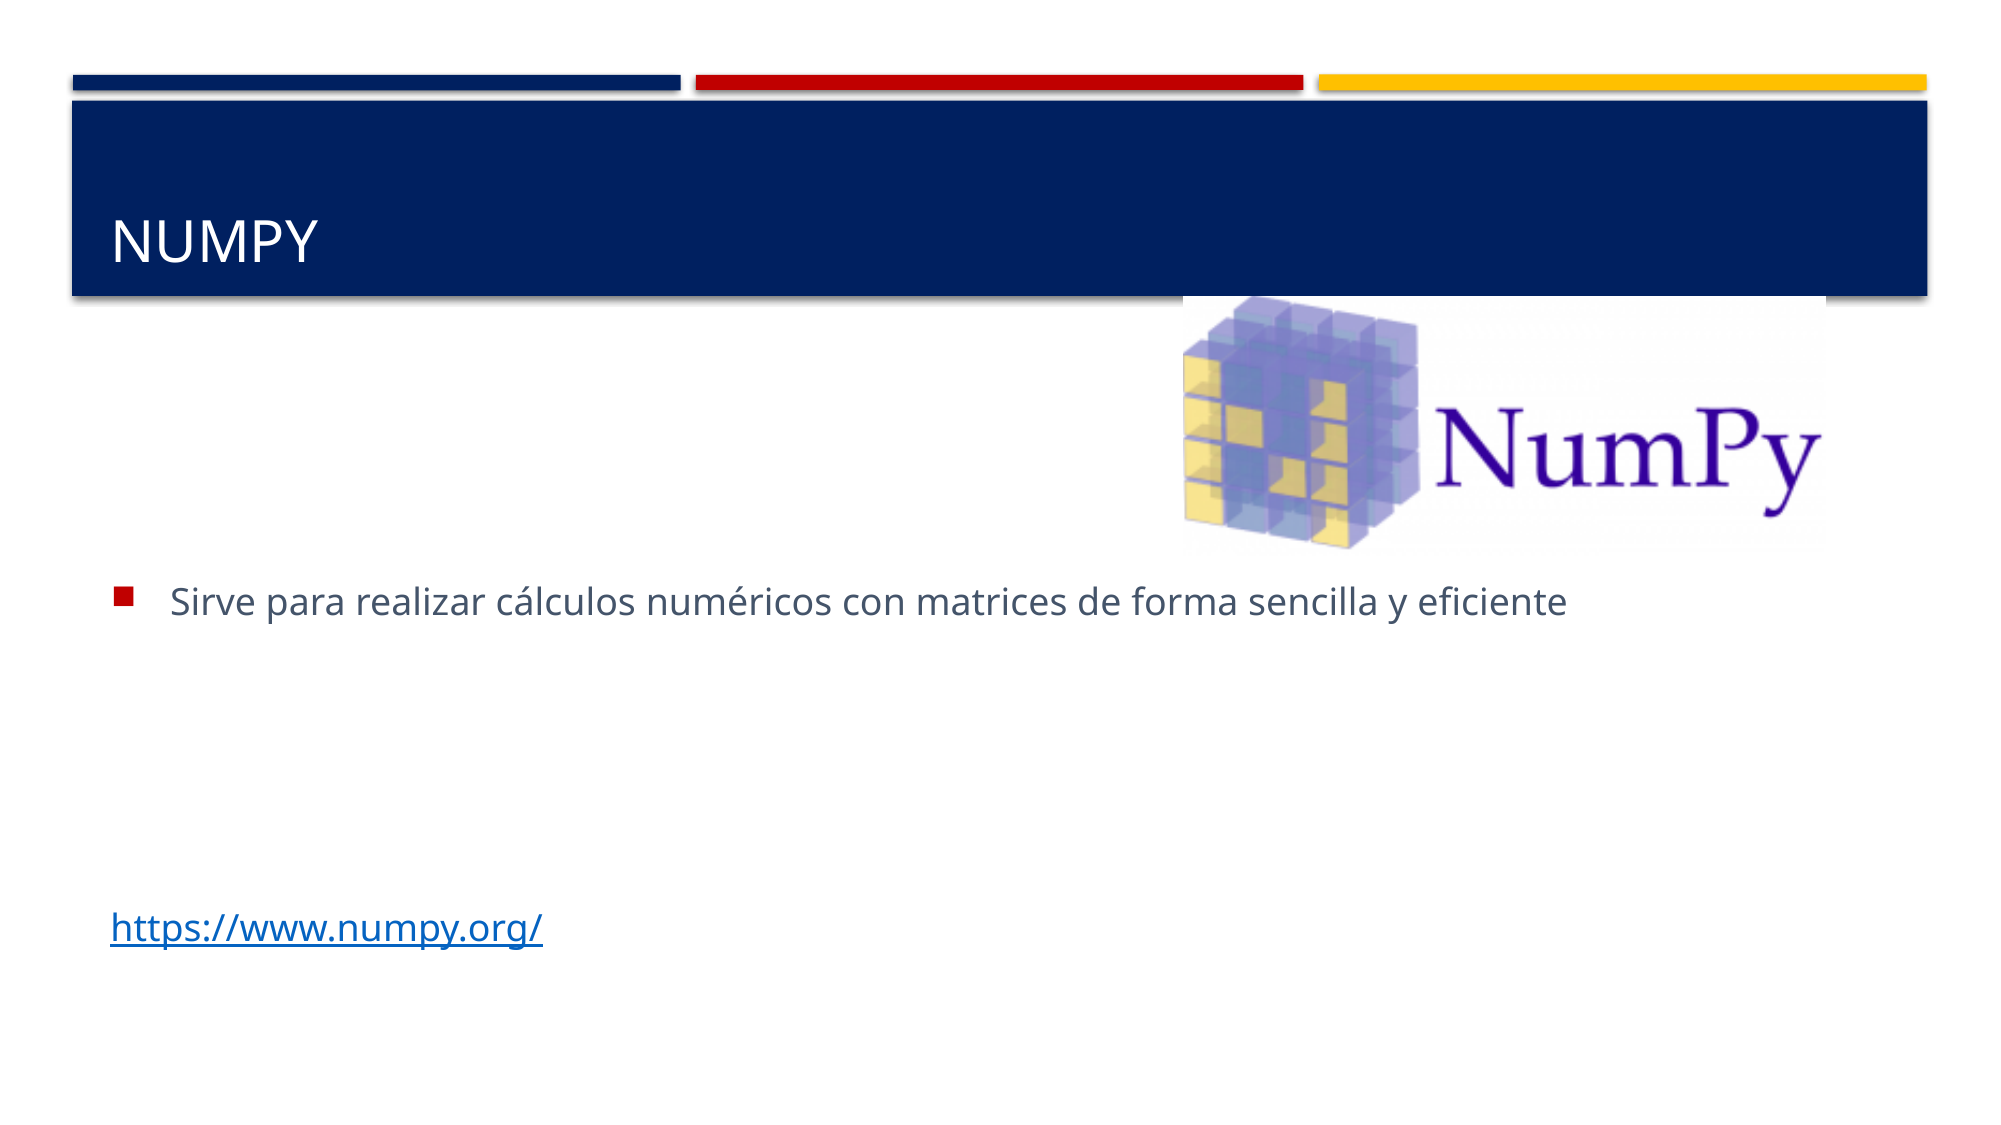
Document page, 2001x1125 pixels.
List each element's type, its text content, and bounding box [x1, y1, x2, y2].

picture [1183, 295, 1827, 556]
title Numpy [95, 115, 1905, 282]
list Sirve para realizar cálculos numéricos con matrices de forma sencilla y eficiente https://www.numpy.org/ [95, 464, 1905, 1069]
